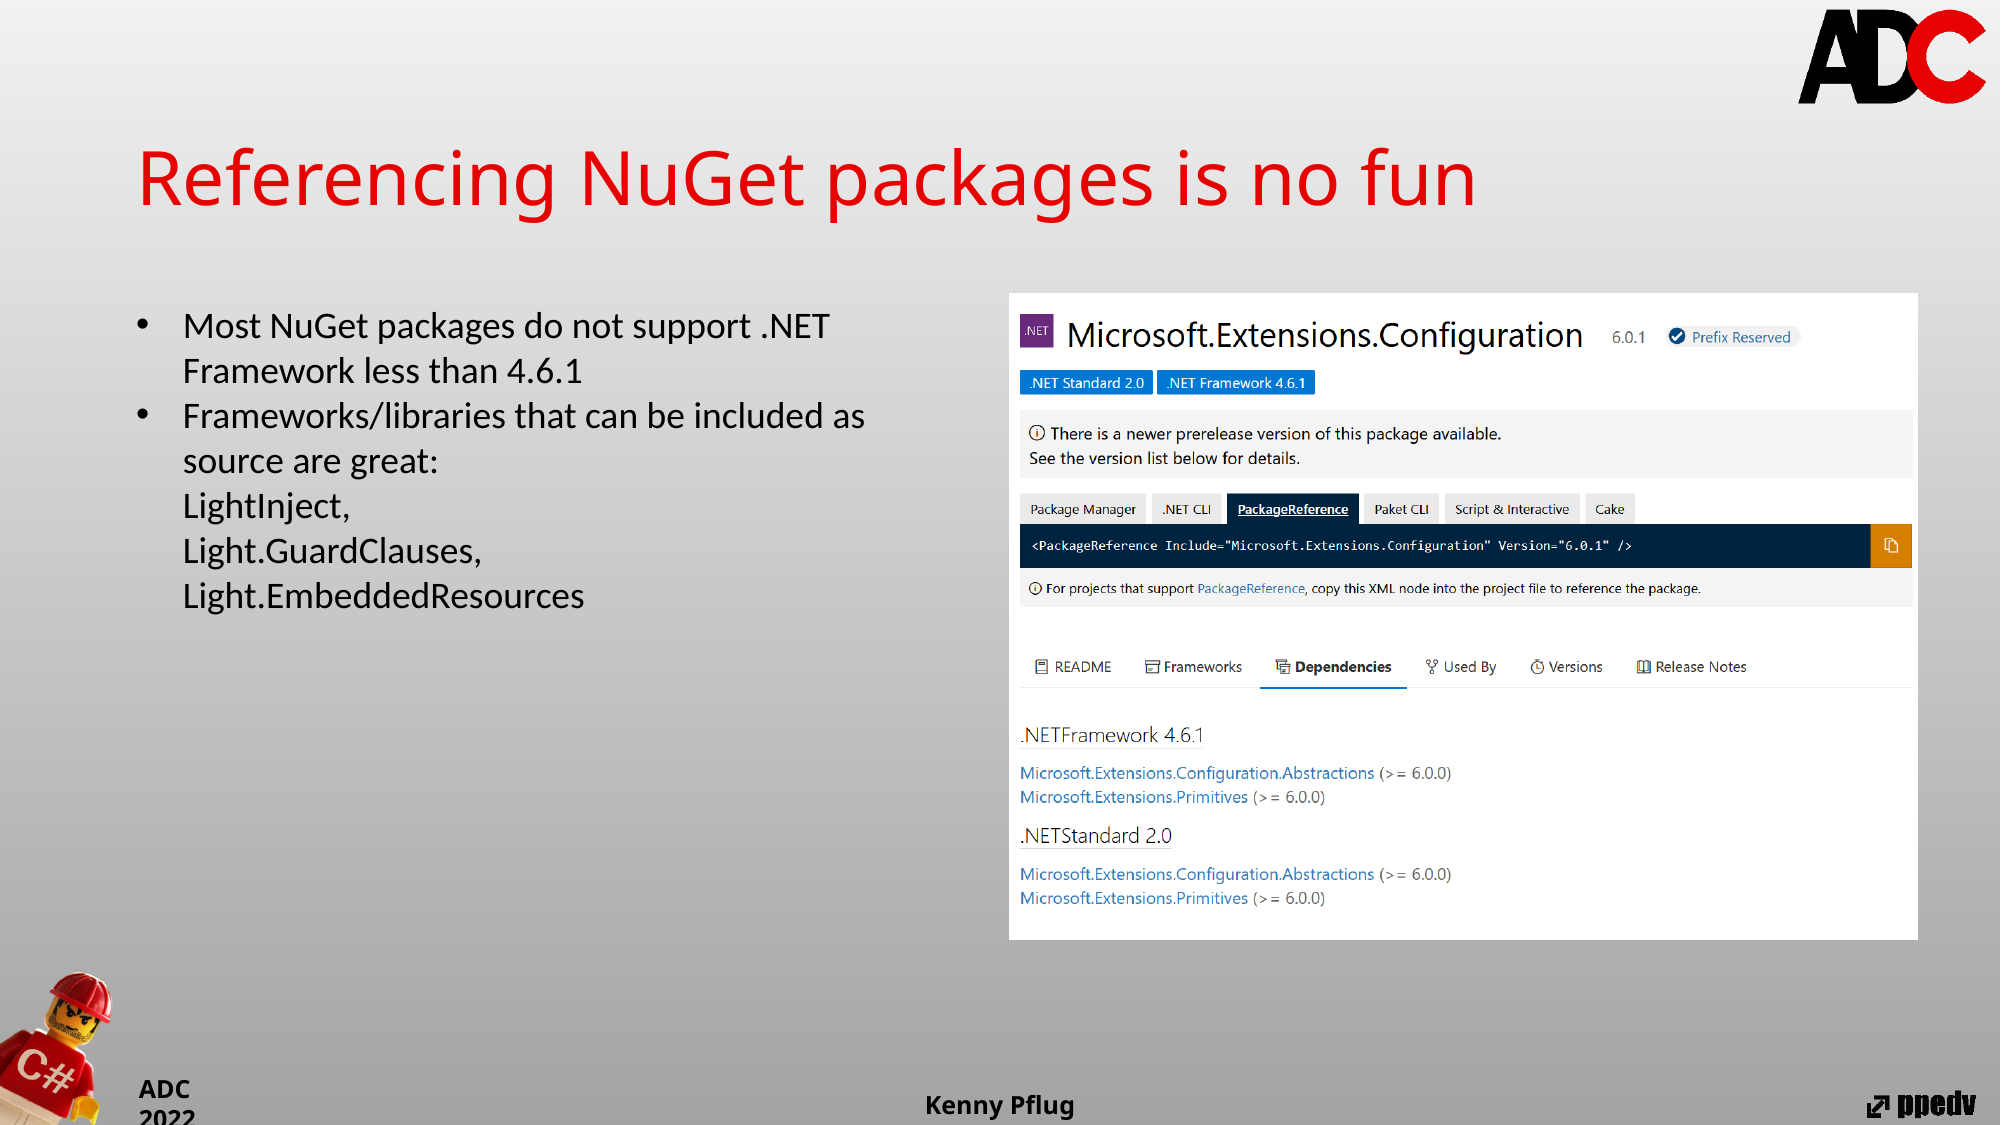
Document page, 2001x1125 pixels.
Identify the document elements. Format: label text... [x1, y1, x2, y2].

text_box Referencing NuGet packages is no fun [121, 122, 1557, 228]
picture [1009, 293, 1918, 940]
text_box Most NuGet packages do not support .NET Framework less than 4.6.1 Frameworks/libraries that can be included as source are great: LightInject, Light.GuardClauses, Light.EmbeddedResources [121, 293, 907, 624]
picture [0, 968, 130, 1125]
picture [1796, 5, 1988, 108]
